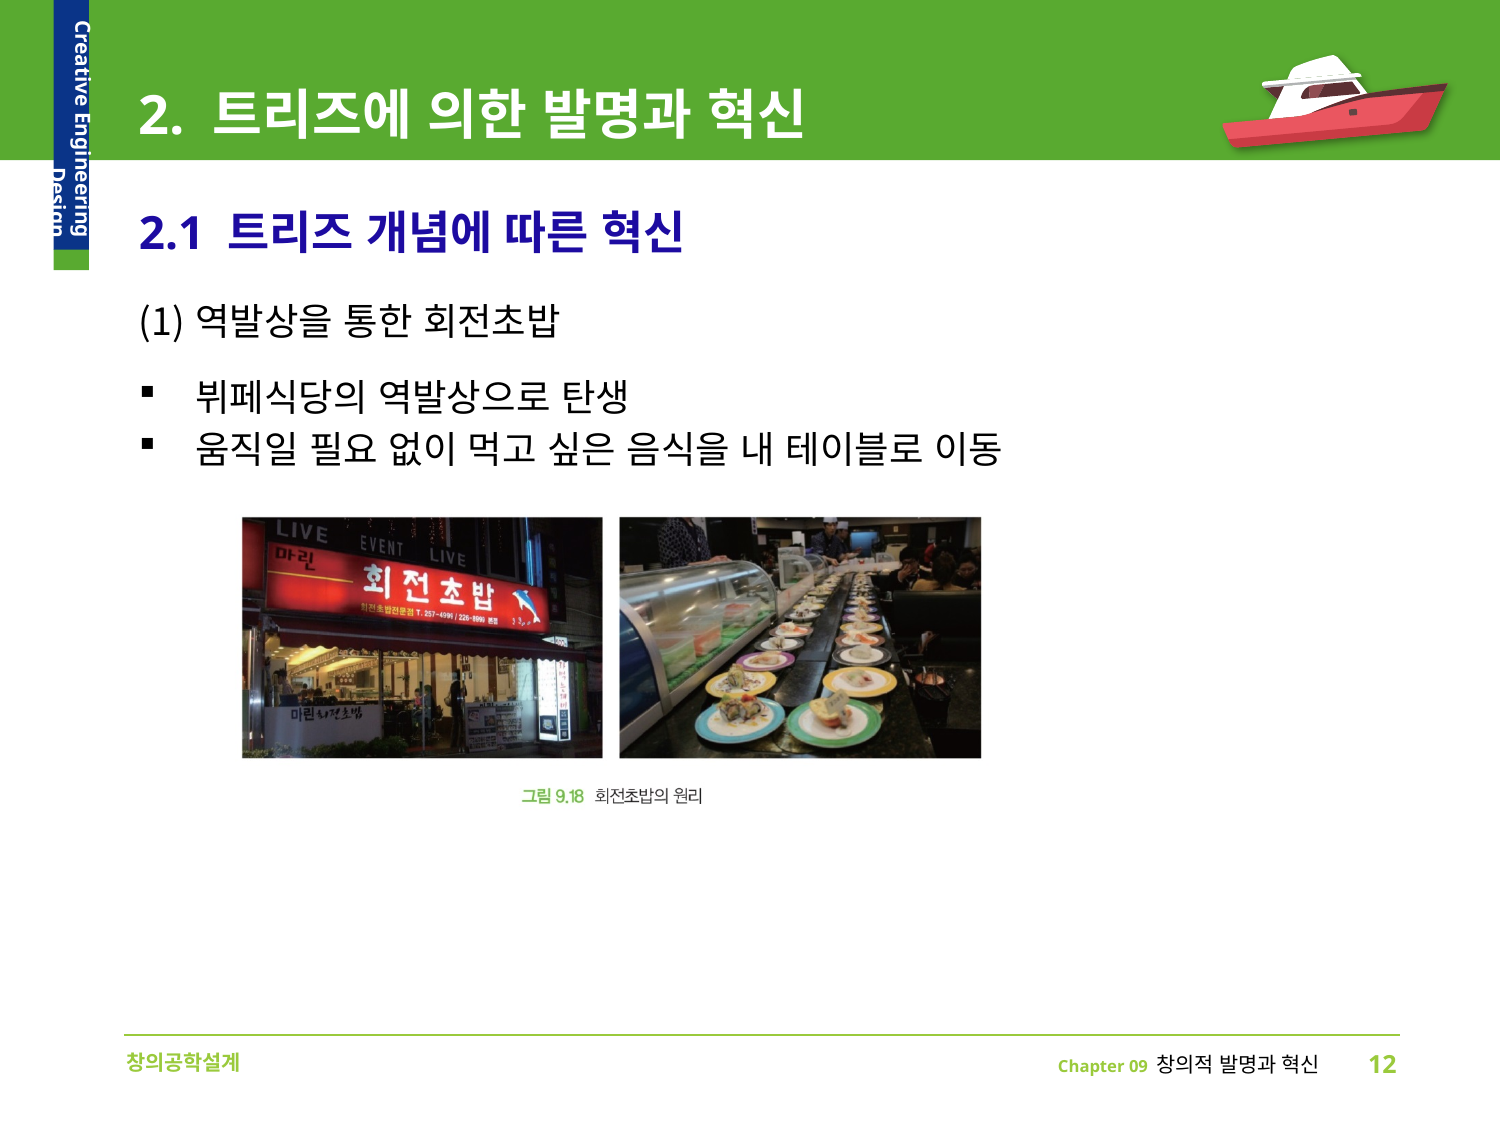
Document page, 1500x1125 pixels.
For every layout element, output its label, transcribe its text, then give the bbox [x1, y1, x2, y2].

picture [223, 503, 999, 824]
list 역발상을 통한 회전초밥 뷔페식당의 역발상으로 탄생 움직일 필요 없이 먹고 싶은 음식을 내 테이블로 이동 [123, 290, 1400, 882]
title 2. 트리즈에 의한 발명과 혁신 [123, 66, 1400, 159]
list 2.1 트리즈 개념에 따른 혁신 [123, 196, 1400, 290]
